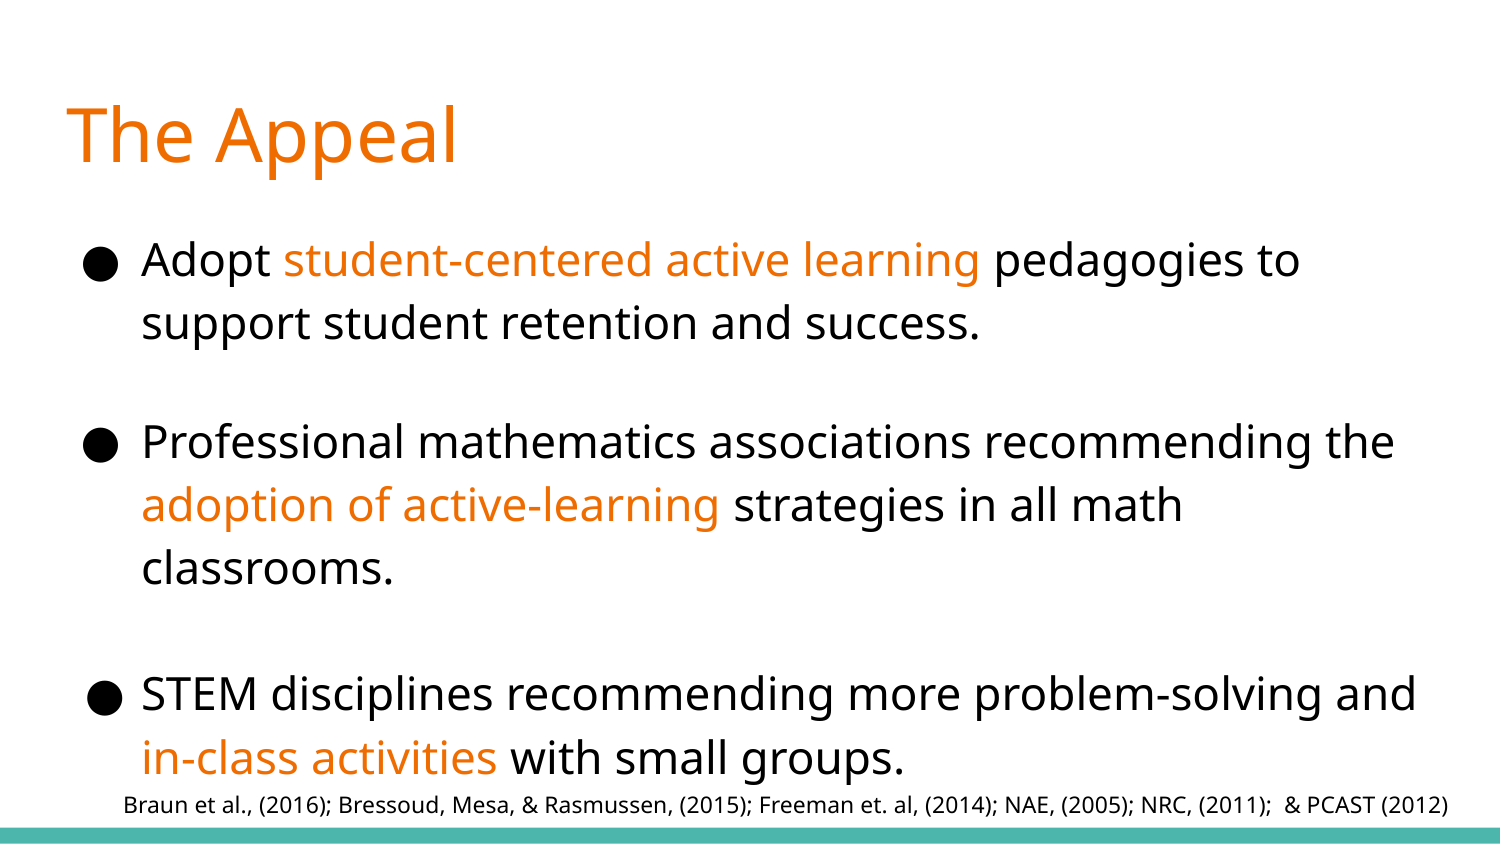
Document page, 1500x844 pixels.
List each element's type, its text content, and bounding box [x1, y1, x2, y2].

list Adopt student-centered active learning pedagogies to support student retention and success. Professional mathematics associations recommending the adoption of active-learning strategies in all math classrooms. STEM disciplines recommending more problem-solving and in-class activities with small groups. [51, 207, 1449, 750]
text_box Braun et al., (2016); Bressoud, Mesa, & Rasmussen, (2015); Freeman et. al, (2014); NAE, (2005); NRC, (2011); & PCAST (2012) [51, 782, 1466, 817]
title The Appeal [51, 72, 1449, 189]
